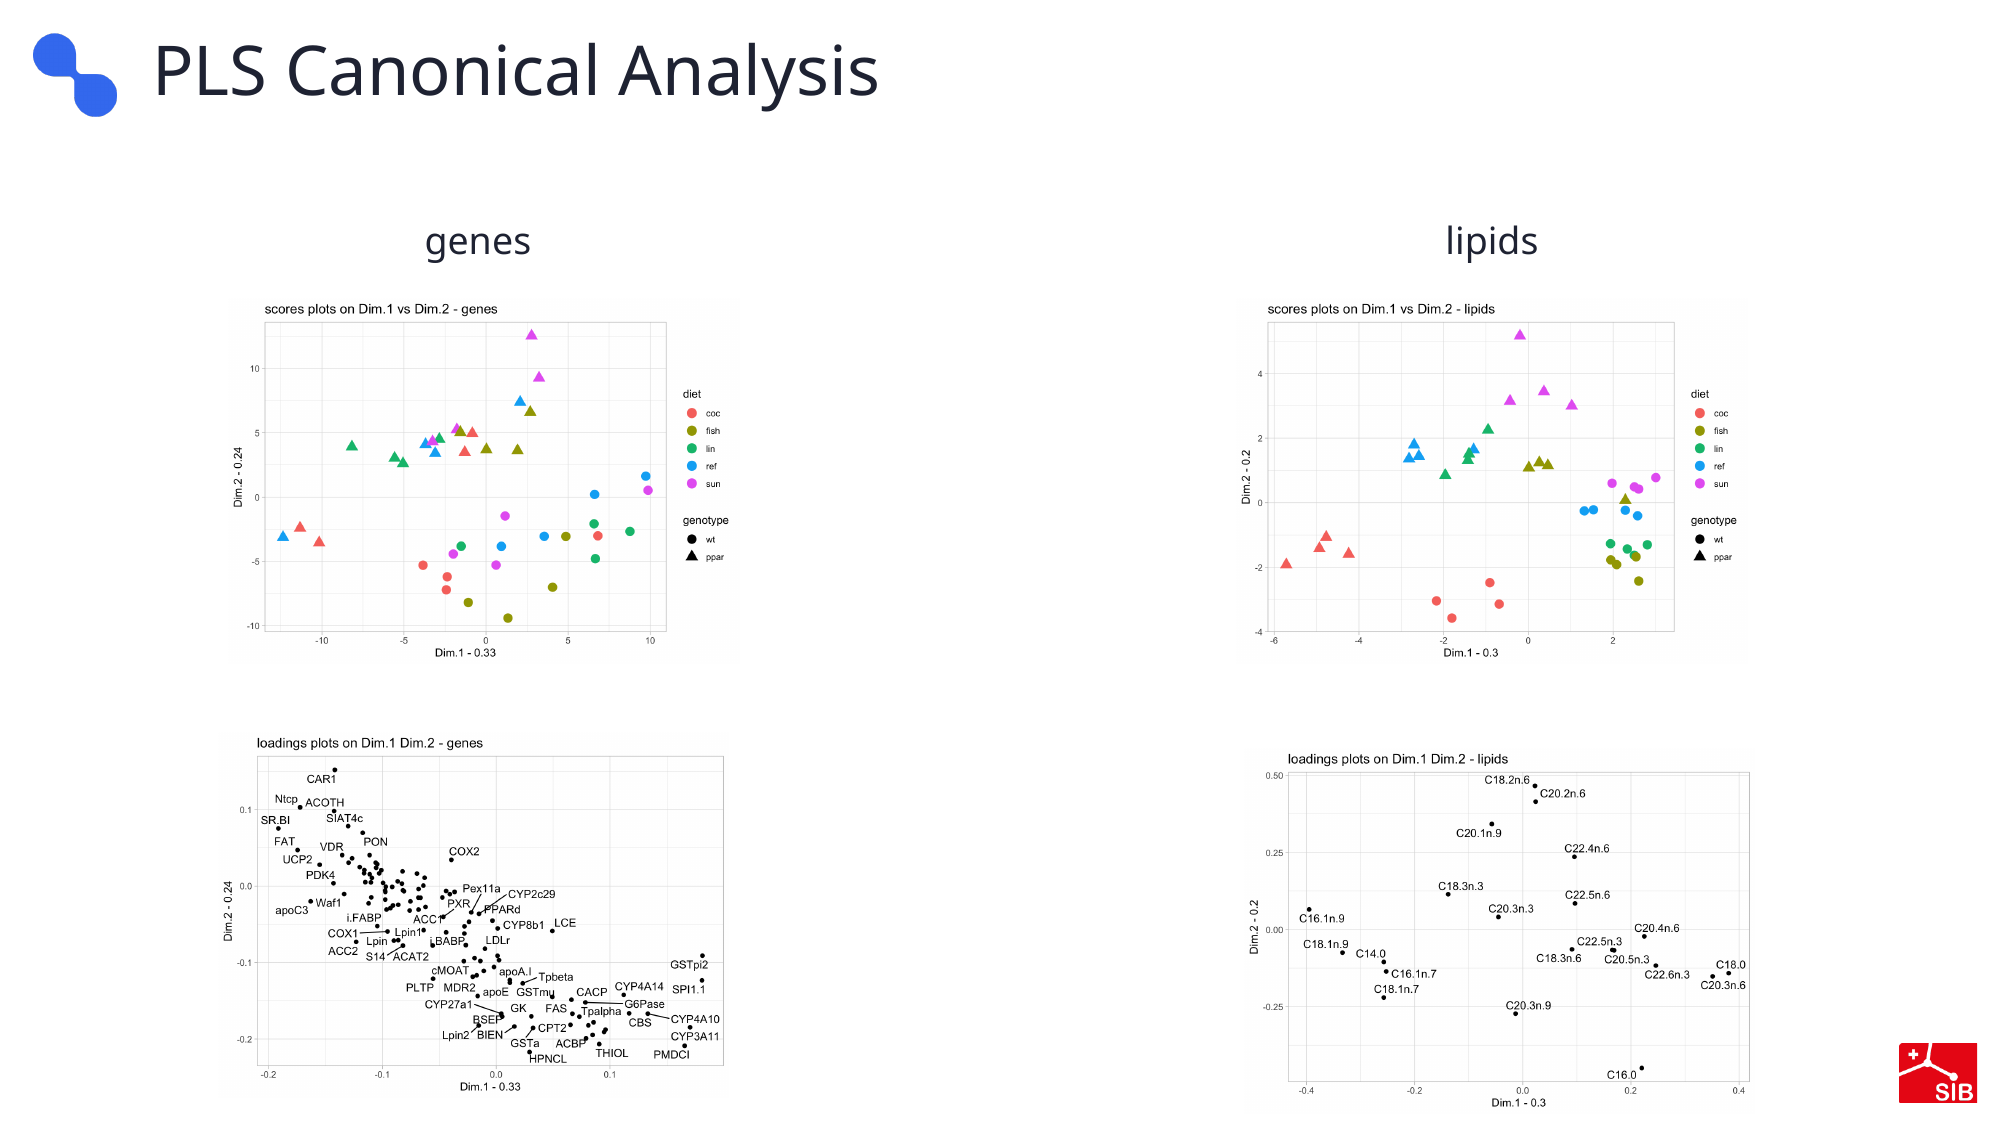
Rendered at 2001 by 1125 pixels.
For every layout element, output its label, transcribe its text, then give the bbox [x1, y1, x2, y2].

text_box genes [409, 210, 547, 270]
picture [228, 298, 740, 664]
picture [218, 732, 729, 1098]
picture [1243, 748, 1755, 1114]
text_box lipids [1430, 210, 1554, 270]
title PLS Canonical Analysis [137, 42, 1863, 117]
picture [1236, 298, 1748, 664]
picture [33, 33, 117, 117]
